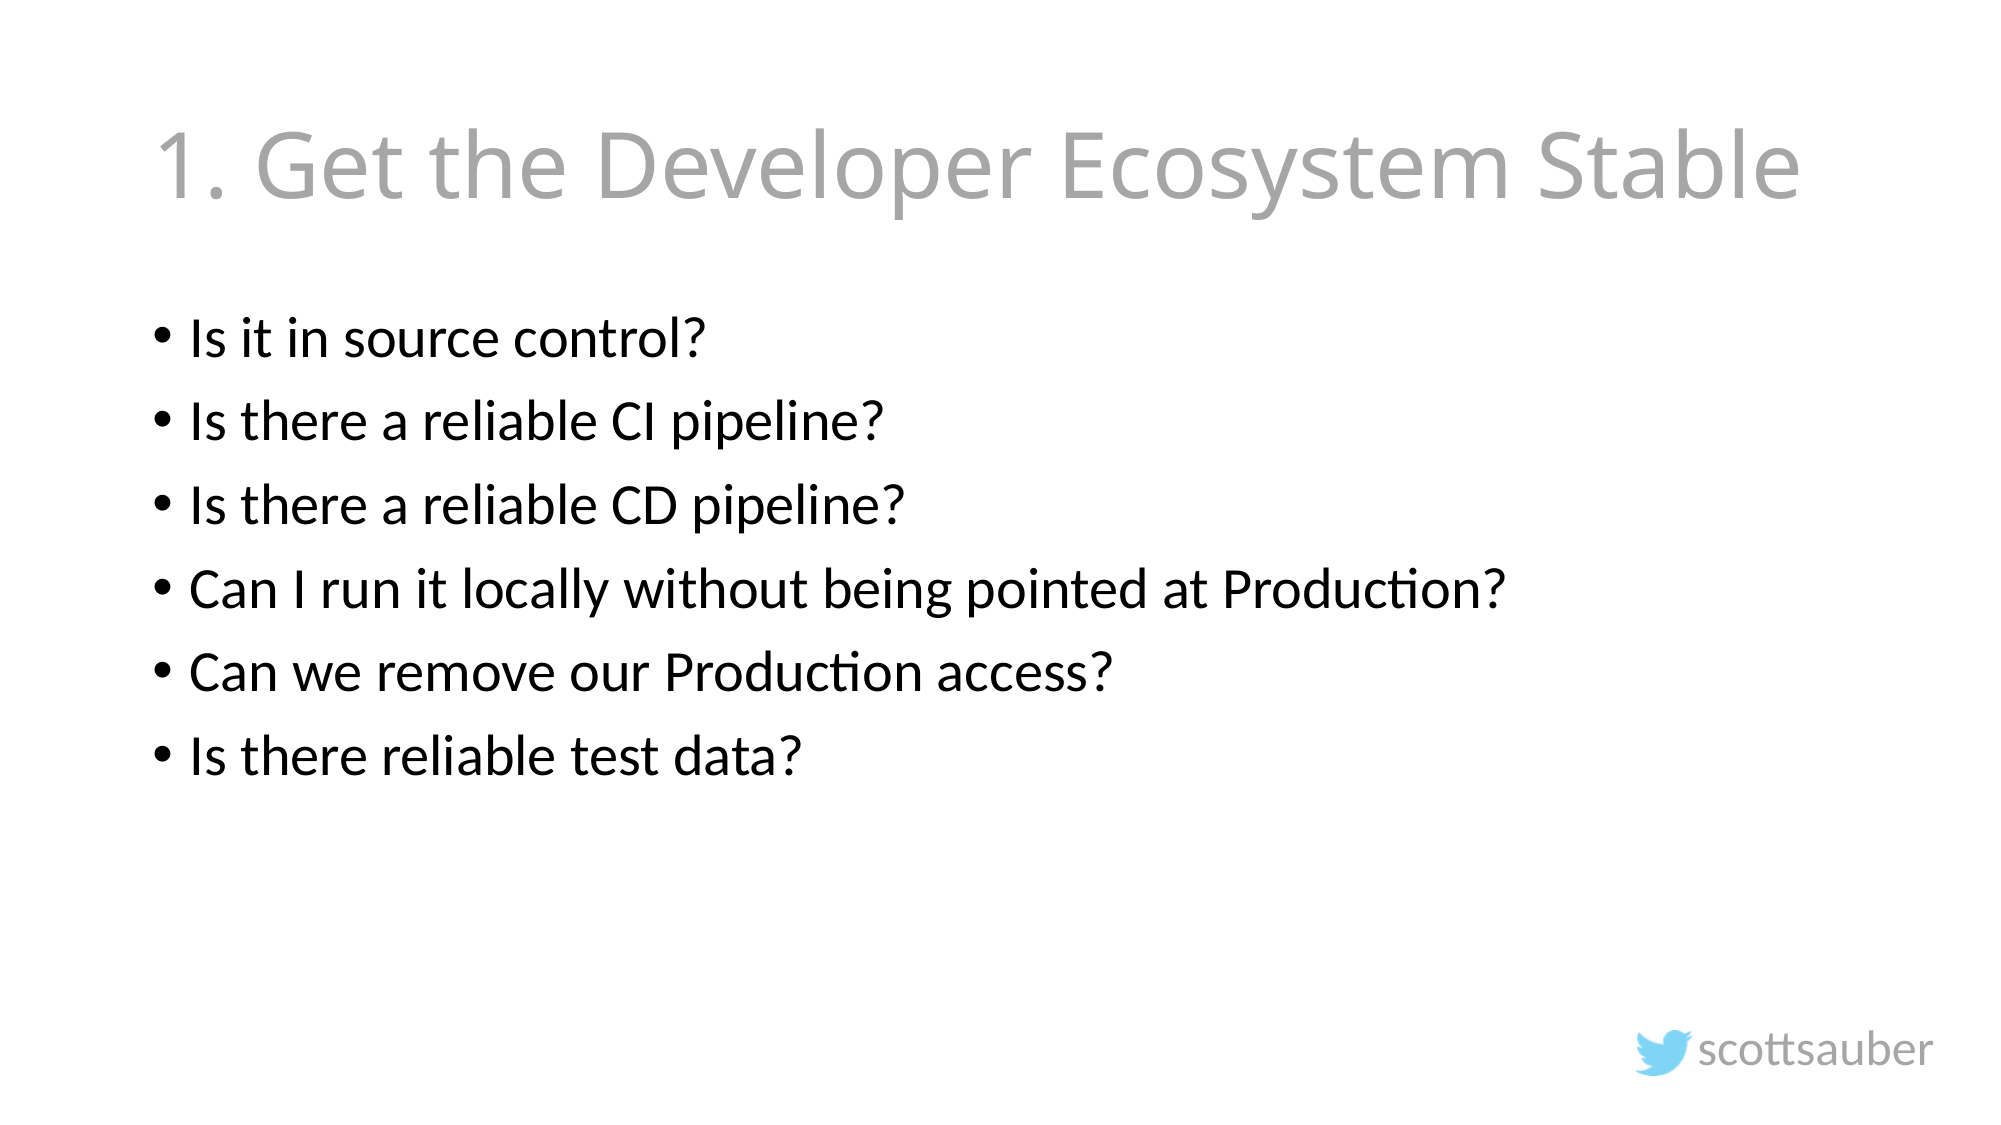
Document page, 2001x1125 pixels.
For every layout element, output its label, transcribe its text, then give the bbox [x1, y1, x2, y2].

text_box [1635, 1014, 1986, 1093]
list Is it in source control? Is there a reliable CI pipeline? Is there a reliable CD pipeline? Can I run it locally without being pointed at Production? Can we remove our Production access? Is there reliable test data? [137, 299, 1863, 1014]
title 1. Get the Developer Ecosystem Stable [137, 59, 1863, 278]
